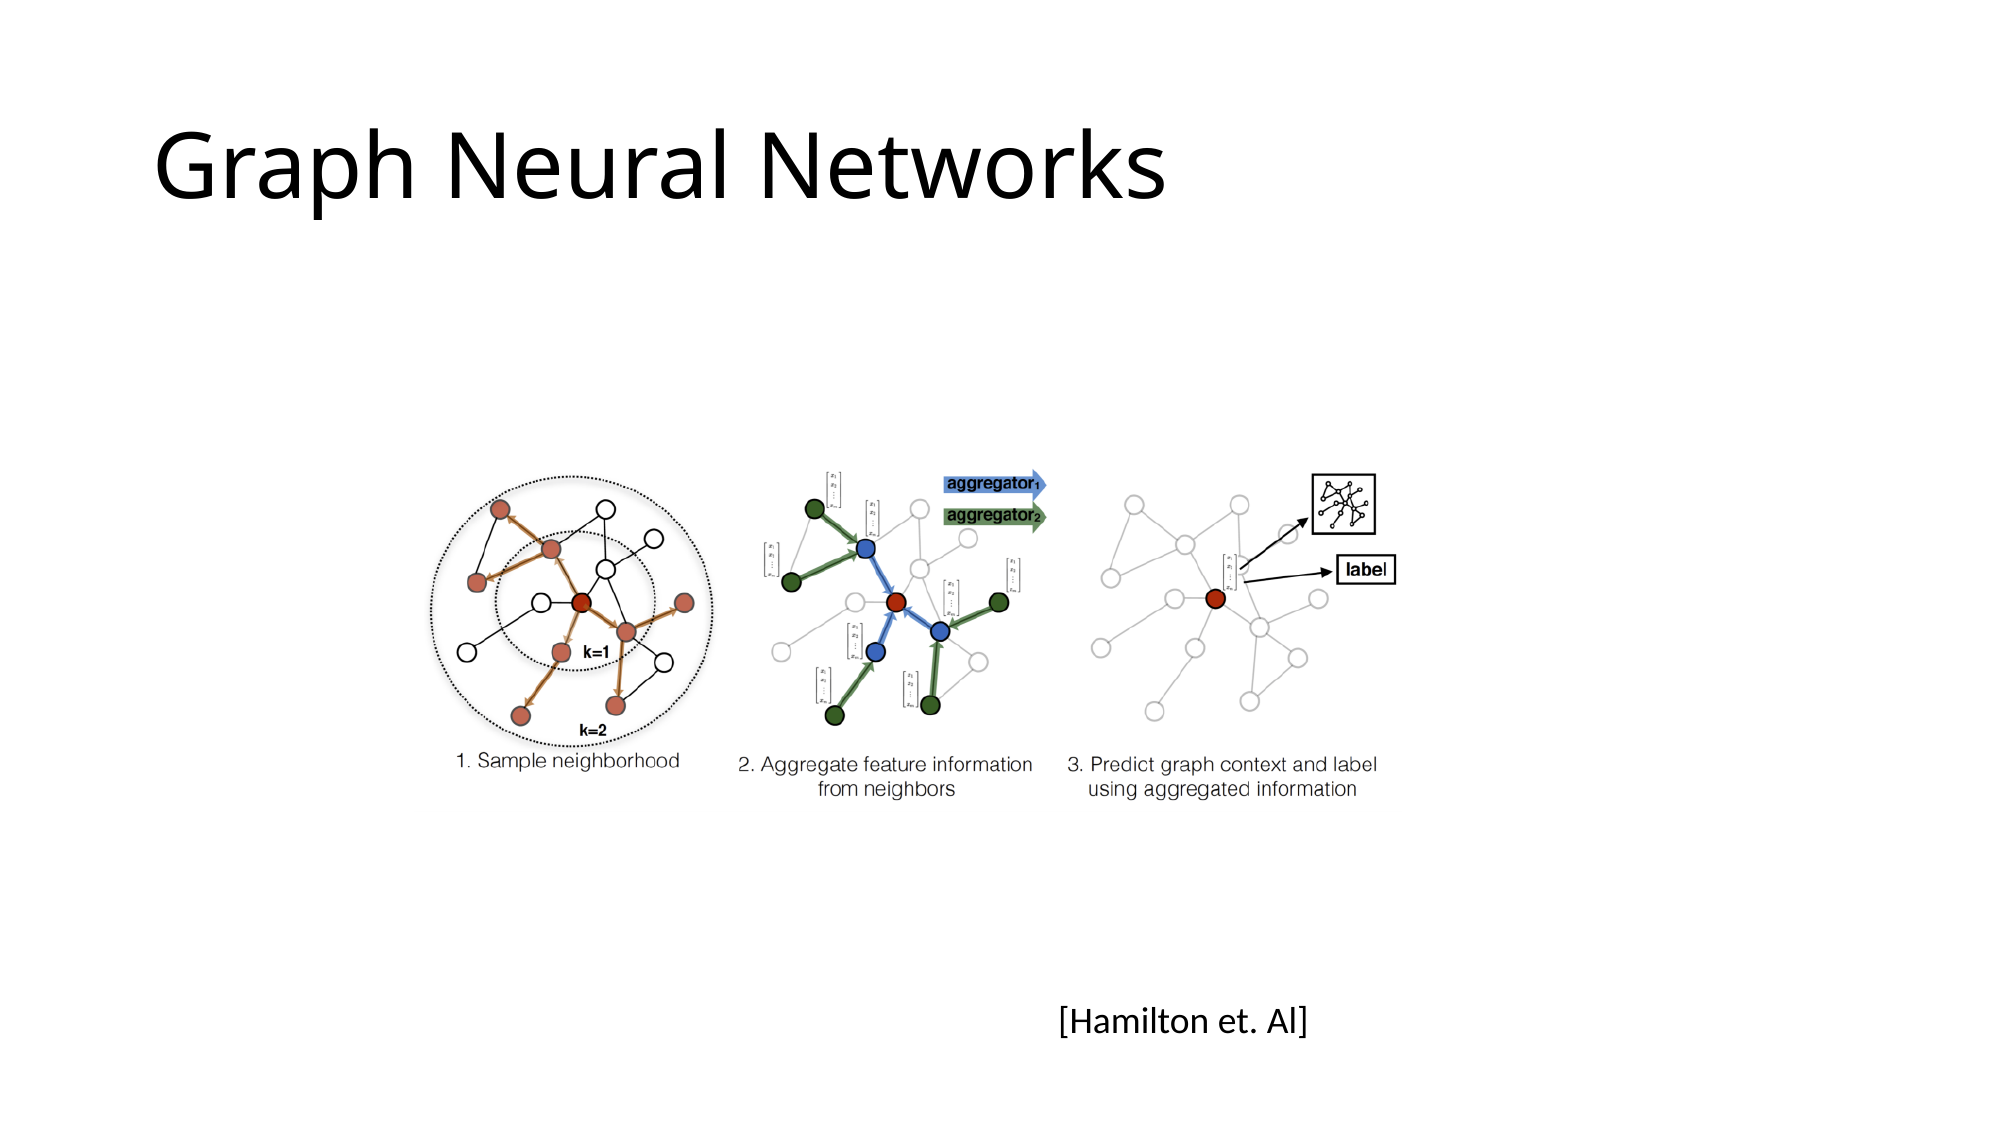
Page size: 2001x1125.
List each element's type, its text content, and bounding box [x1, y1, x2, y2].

title Graph Neural Networks [137, 59, 1863, 278]
text_box [Hamilton et. Al] [1043, 989, 1324, 1049]
picture [332, 385, 1588, 818]
